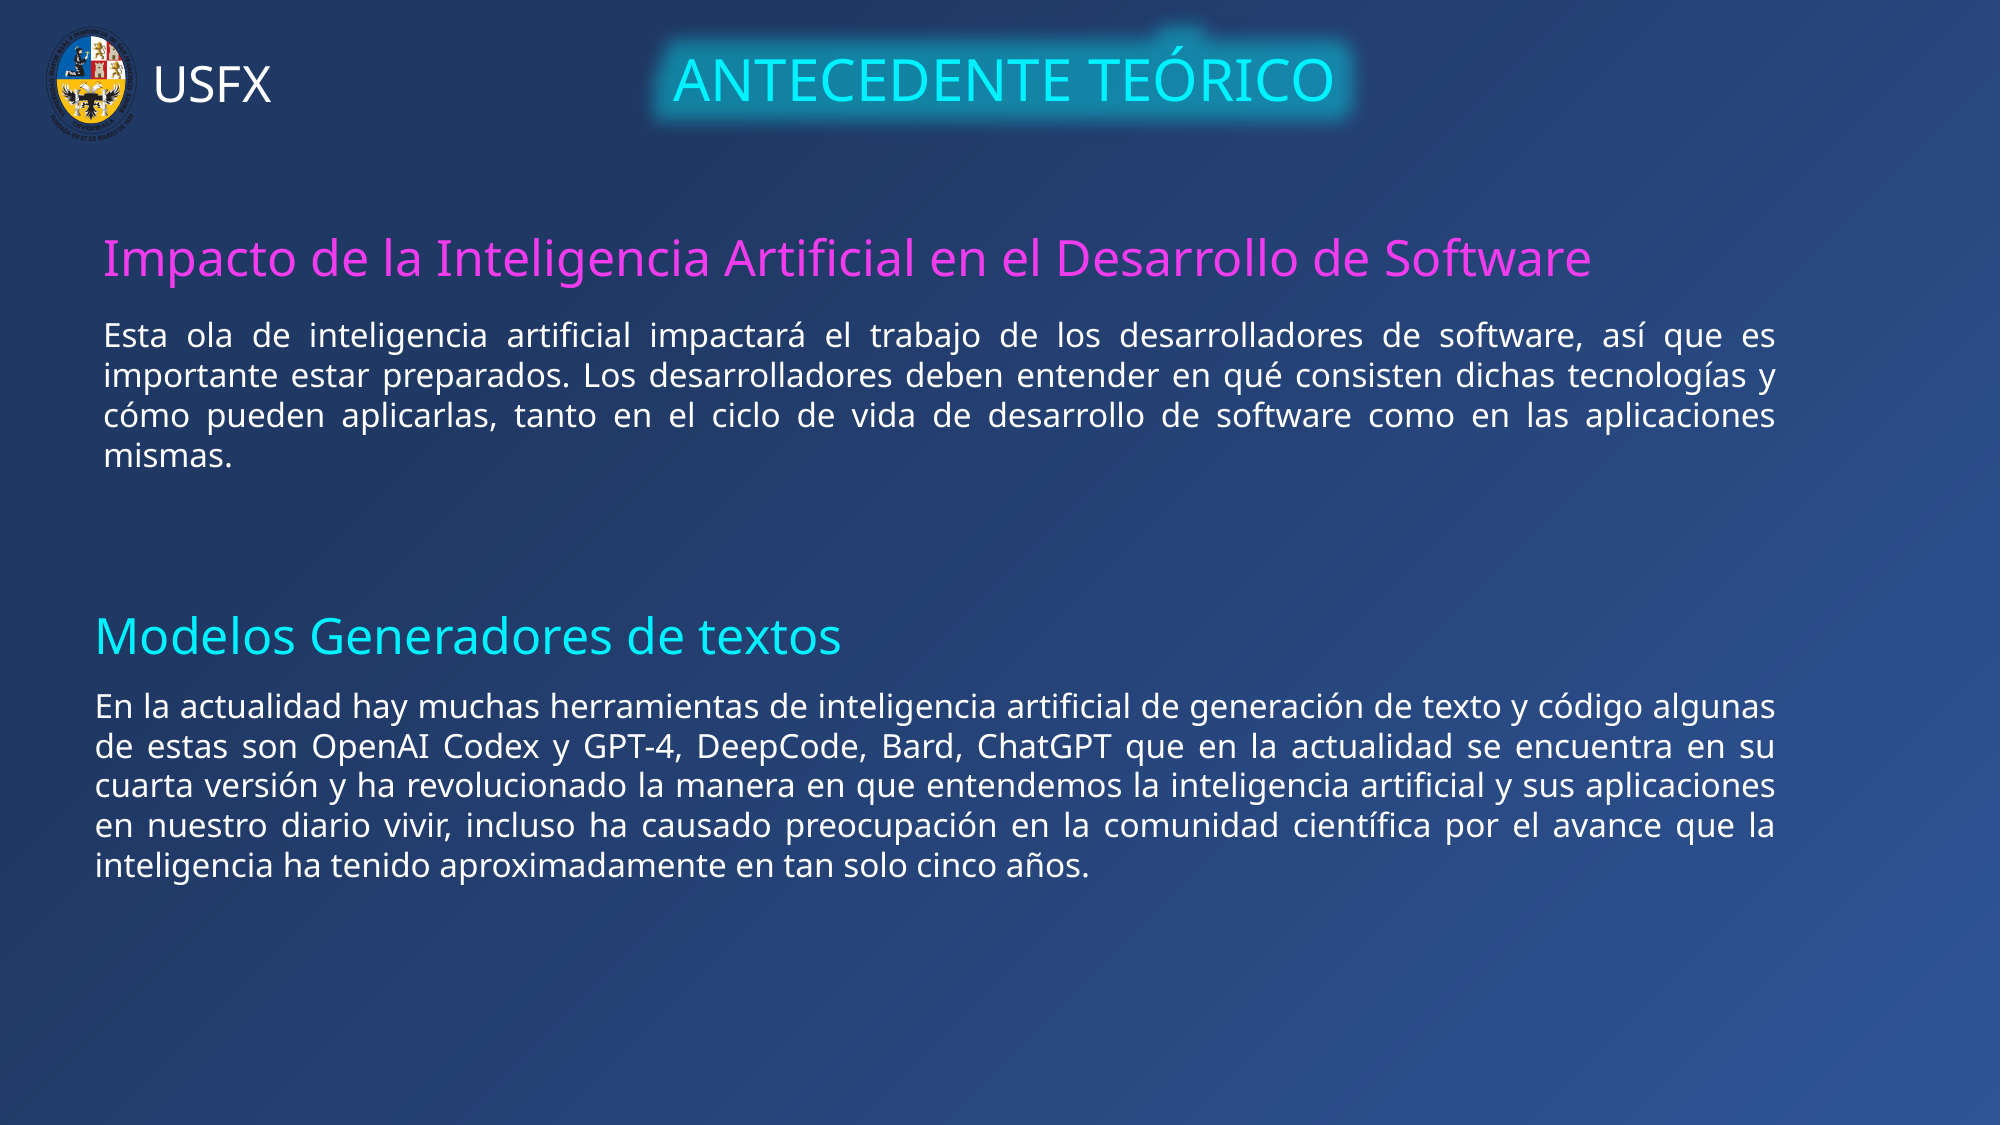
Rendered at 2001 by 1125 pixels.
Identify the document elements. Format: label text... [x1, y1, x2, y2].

text_box USFX [139, 44, 287, 120]
text_box Modelos Generadores de textos [79, 597, 924, 672]
text_box ANTECEDENTE TEÓRICO [658, 35, 1422, 120]
picture [45, 23, 139, 143]
text_box Impacto de la Inteligencia Artificial en el Desarrollo de Software [88, 219, 1741, 294]
text_box En la actualidad hay muchas herramientas de inteligencia artificial de generación de texto y código algunas de estas son OpenAI Codex y GPT-4, DeepCode, Bard, ChatGPT que en la actualidad se encuentra en su cuarta versión y ha revolucionado la manera en que entendemos la inteligencia artificial y sus aplicaciones en nuestro diario vivir, incluso ha causado preocupación en la comunidad científica por el avance que la inteligencia ha tenido aproximadamente en tan solo cinco años. [79, 677, 1794, 892]
text_box Esta ola de inteligencia artificial impactará el trabajo de los desarrolladores de software, así que es importante estar preparados. Los desarrolladores deben entender en qué consisten dichas tecnologías y cómo pueden aplicarlas, tanto en el ciclo de vida de desarrollo de software como en las aplicaciones mismas. [88, 306, 1794, 482]
